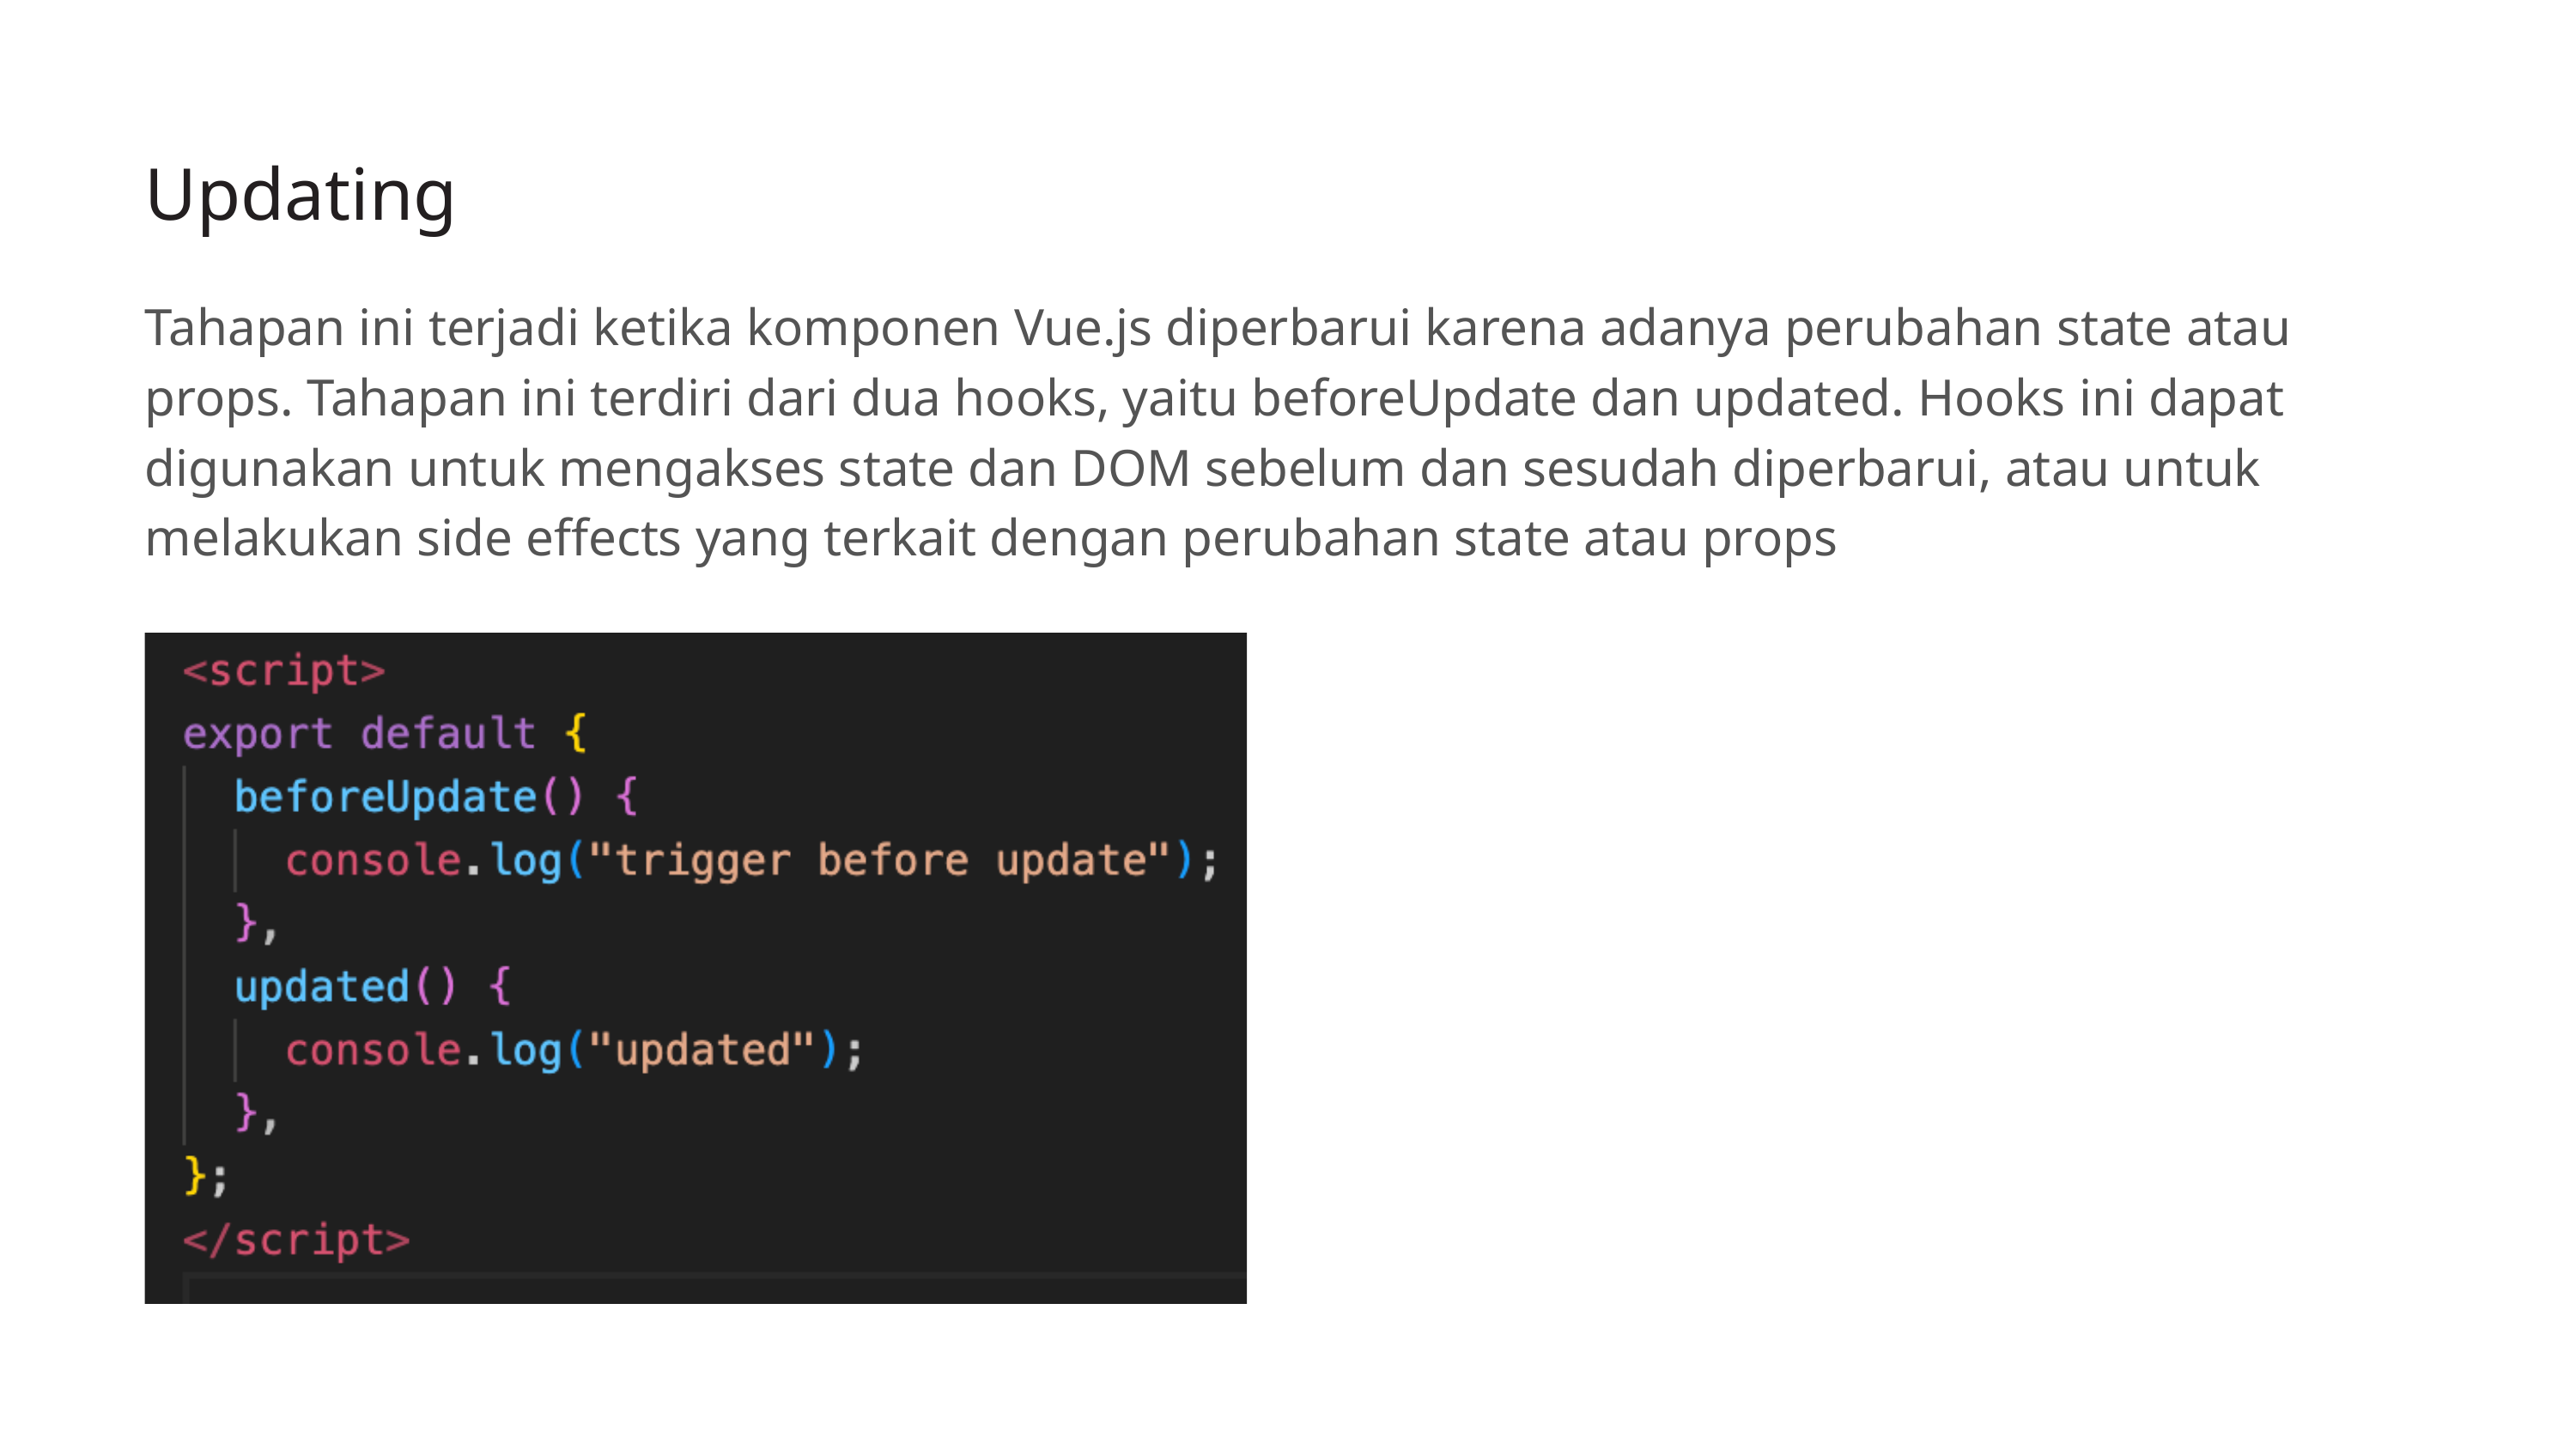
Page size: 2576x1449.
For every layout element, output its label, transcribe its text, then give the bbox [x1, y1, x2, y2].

text_box Tahapan ini terjadi ketika komponen Vue.js diperbarui karena adanya perubahan state atau props. Tahapan ini terdiri dari dua hooks, yaitu beforeUpdate dan updated. Hooks ini dapat digunakan untuk mengakses state dan DOM sebelum dan sesudah diperbarui, atau untuk melakukan side effects yang terkait dengan perubahan state atau props [144, 285, 2432, 567]
text_box Updating [144, 134, 2349, 234]
text_box [144, 633, 1248, 1304]
